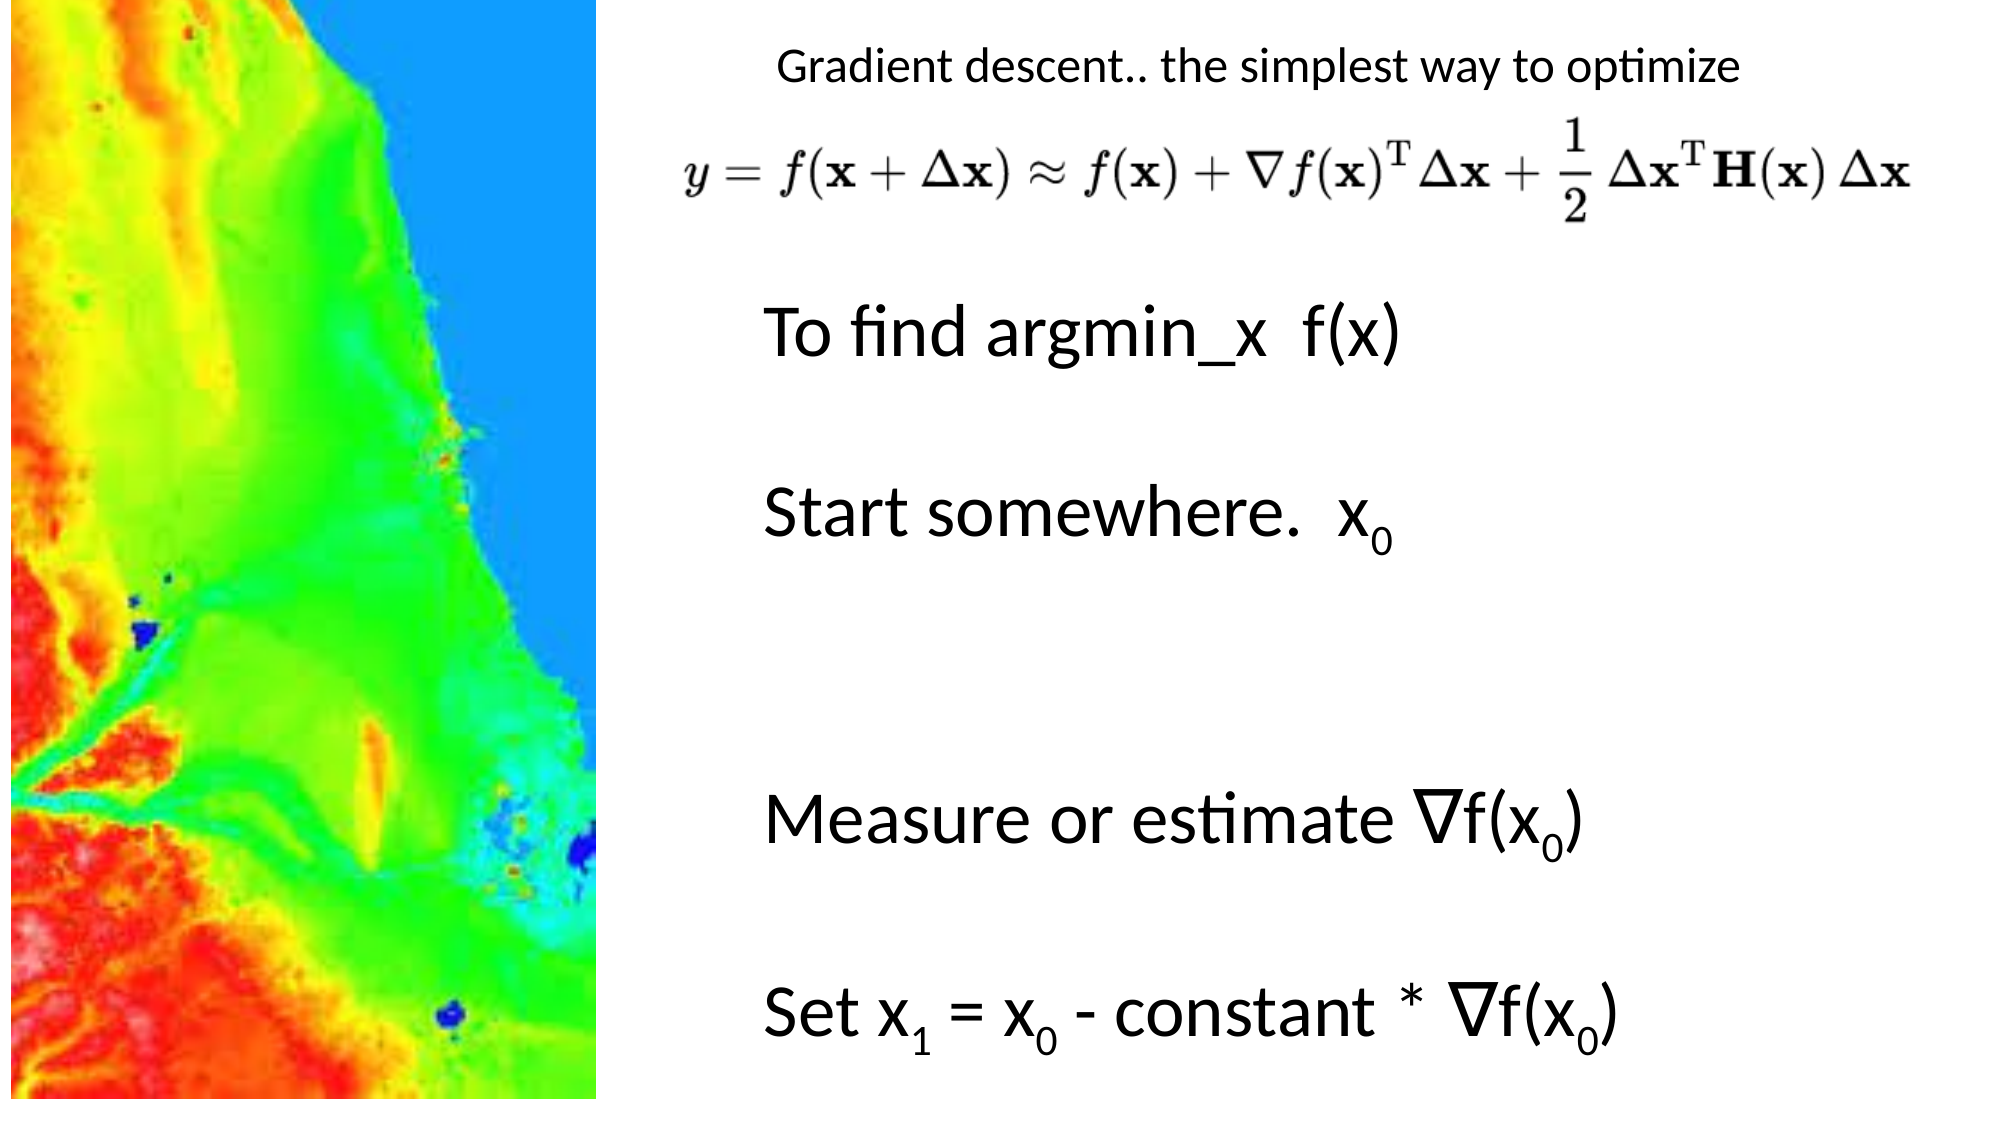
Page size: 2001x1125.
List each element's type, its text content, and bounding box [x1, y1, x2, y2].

text_box Gradient descent.. the simplest way to optimize [761, 24, 1757, 100]
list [11, 0, 596, 1099]
text_box To find argmin_x f(x) Start somewhere. x0 Measure or estimate ∇f(x0) Set x1 = x0 - constant * ∇f(x0) [748, 274, 1637, 1125]
picture [649, 100, 1964, 237]
